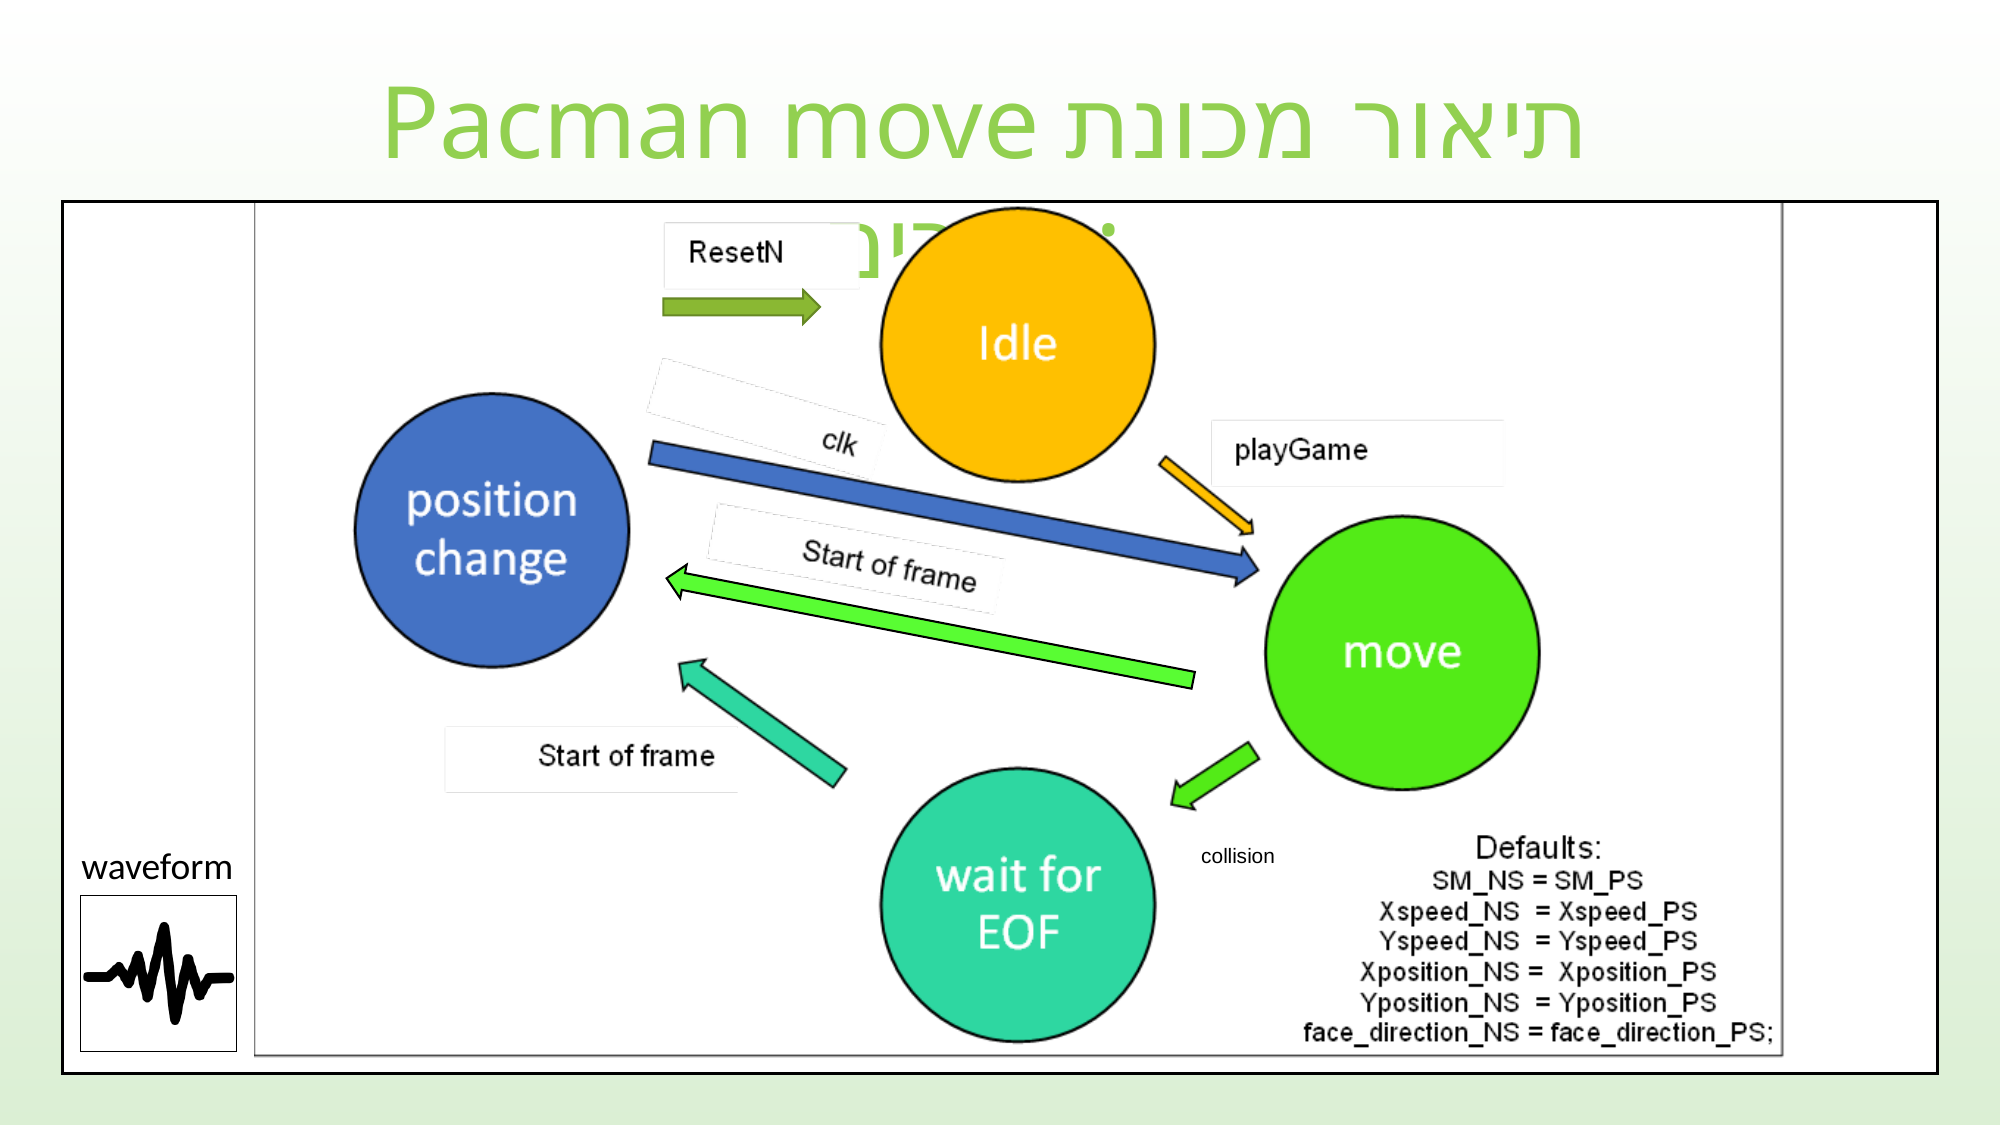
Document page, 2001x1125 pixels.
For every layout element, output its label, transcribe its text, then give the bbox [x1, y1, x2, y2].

picture [254, 201, 1869, 1125]
text_box waveform [66, 834, 254, 895]
picture [80, 894, 237, 1052]
text_box Pacman move תיאור מכונת מצבים: [277, 51, 1692, 201]
